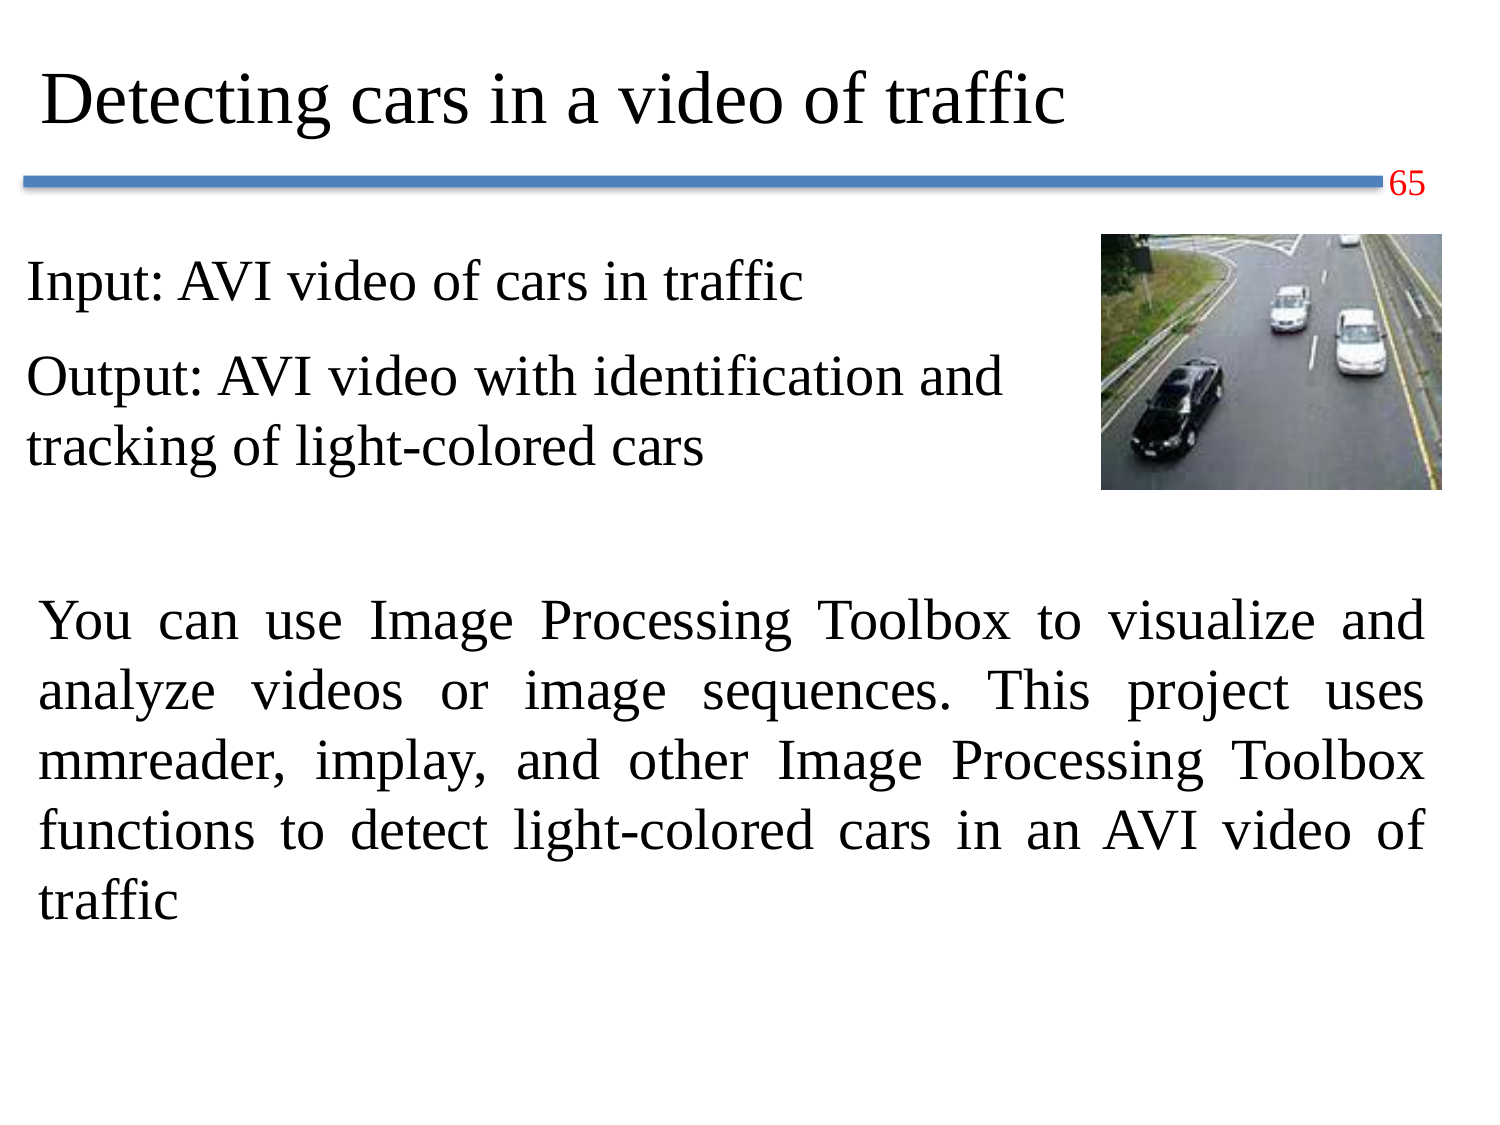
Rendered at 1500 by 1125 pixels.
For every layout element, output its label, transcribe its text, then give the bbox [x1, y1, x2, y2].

picture [1101, 234, 1442, 490]
title Detecting cars in a video of traffic [25, 23, 1313, 164]
subtitle You can use Image Processing Toolbox to visualize and analyze videos or image sequences. This project uses mmreader, implay, and other Image Processing Toolbox functions to detect light-colored cars in an AVI video of traffic [23, 574, 1442, 1090]
text_box Input: AVI video of cars in traffic Output: AVI video with identification and tracking of light-colored cars [11, 234, 1020, 485]
